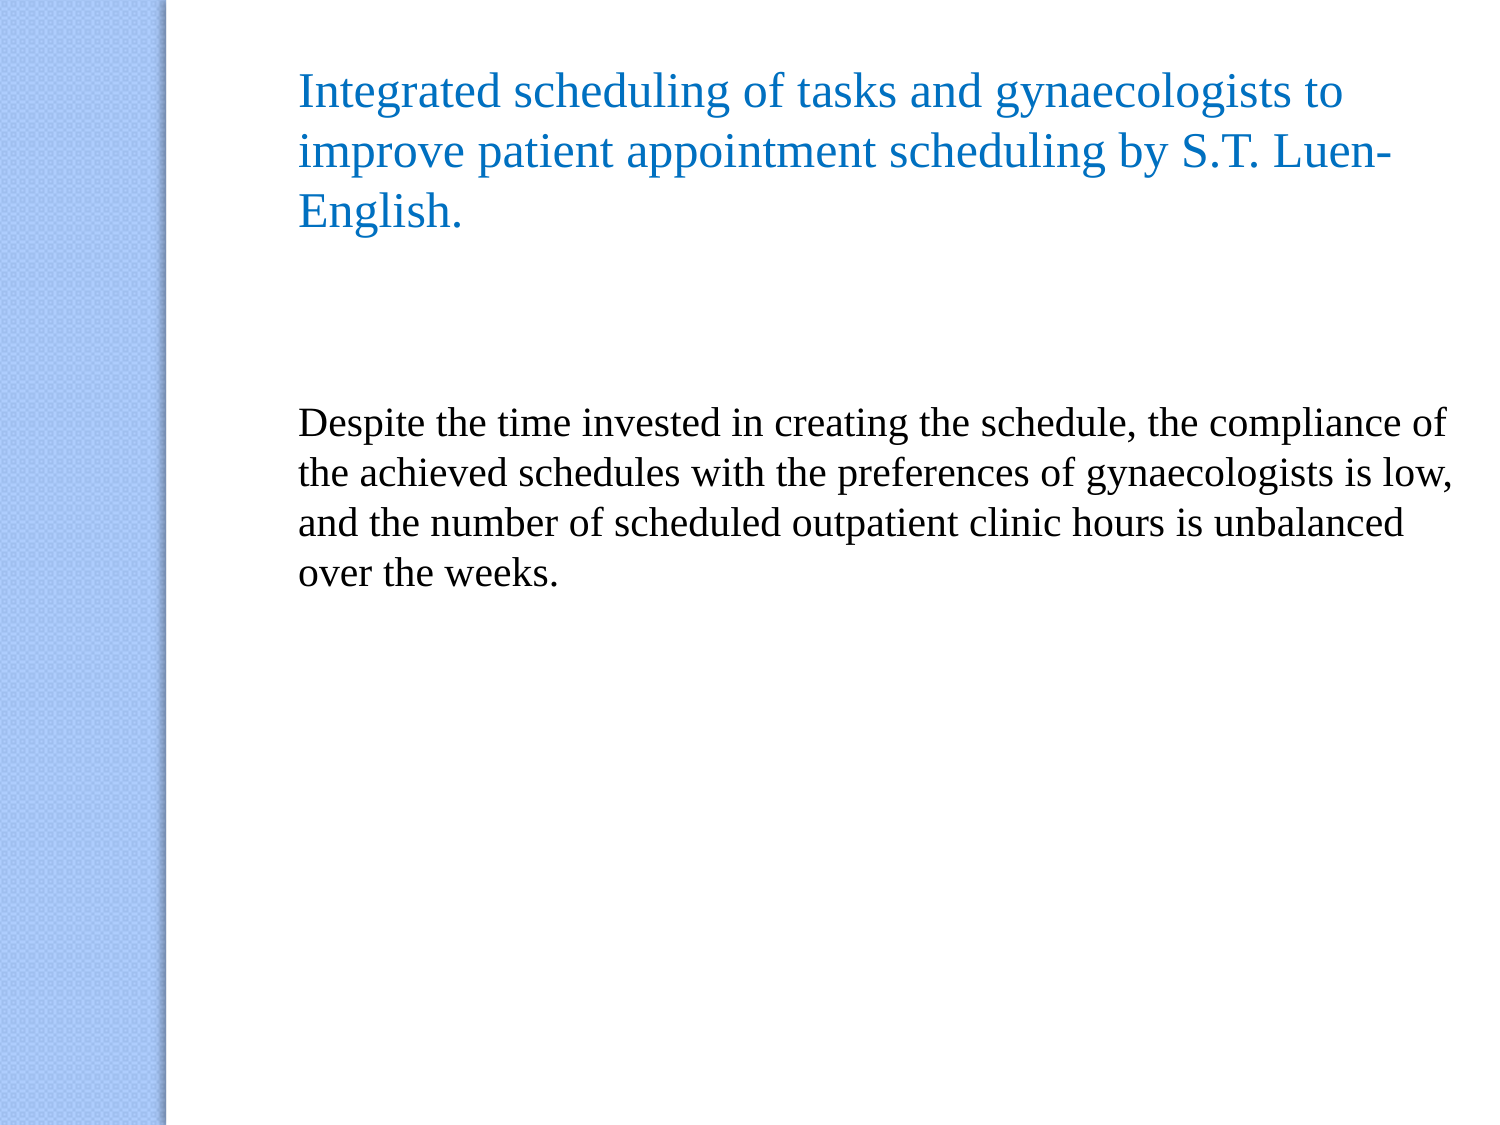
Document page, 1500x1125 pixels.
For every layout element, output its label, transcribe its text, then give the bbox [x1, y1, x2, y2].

list Integrated scheduling of tasks and gynaecologists to improve patient appointment scheduling by S.T. Luen-English. Despite the time invested in creating the schedule, the compliance of the achieved schedules with the preferences of gynaecologists is low, and the number of scheduled outpatient clinic hours is unbalanced over the weeks. [269, 50, 1500, 1025]
